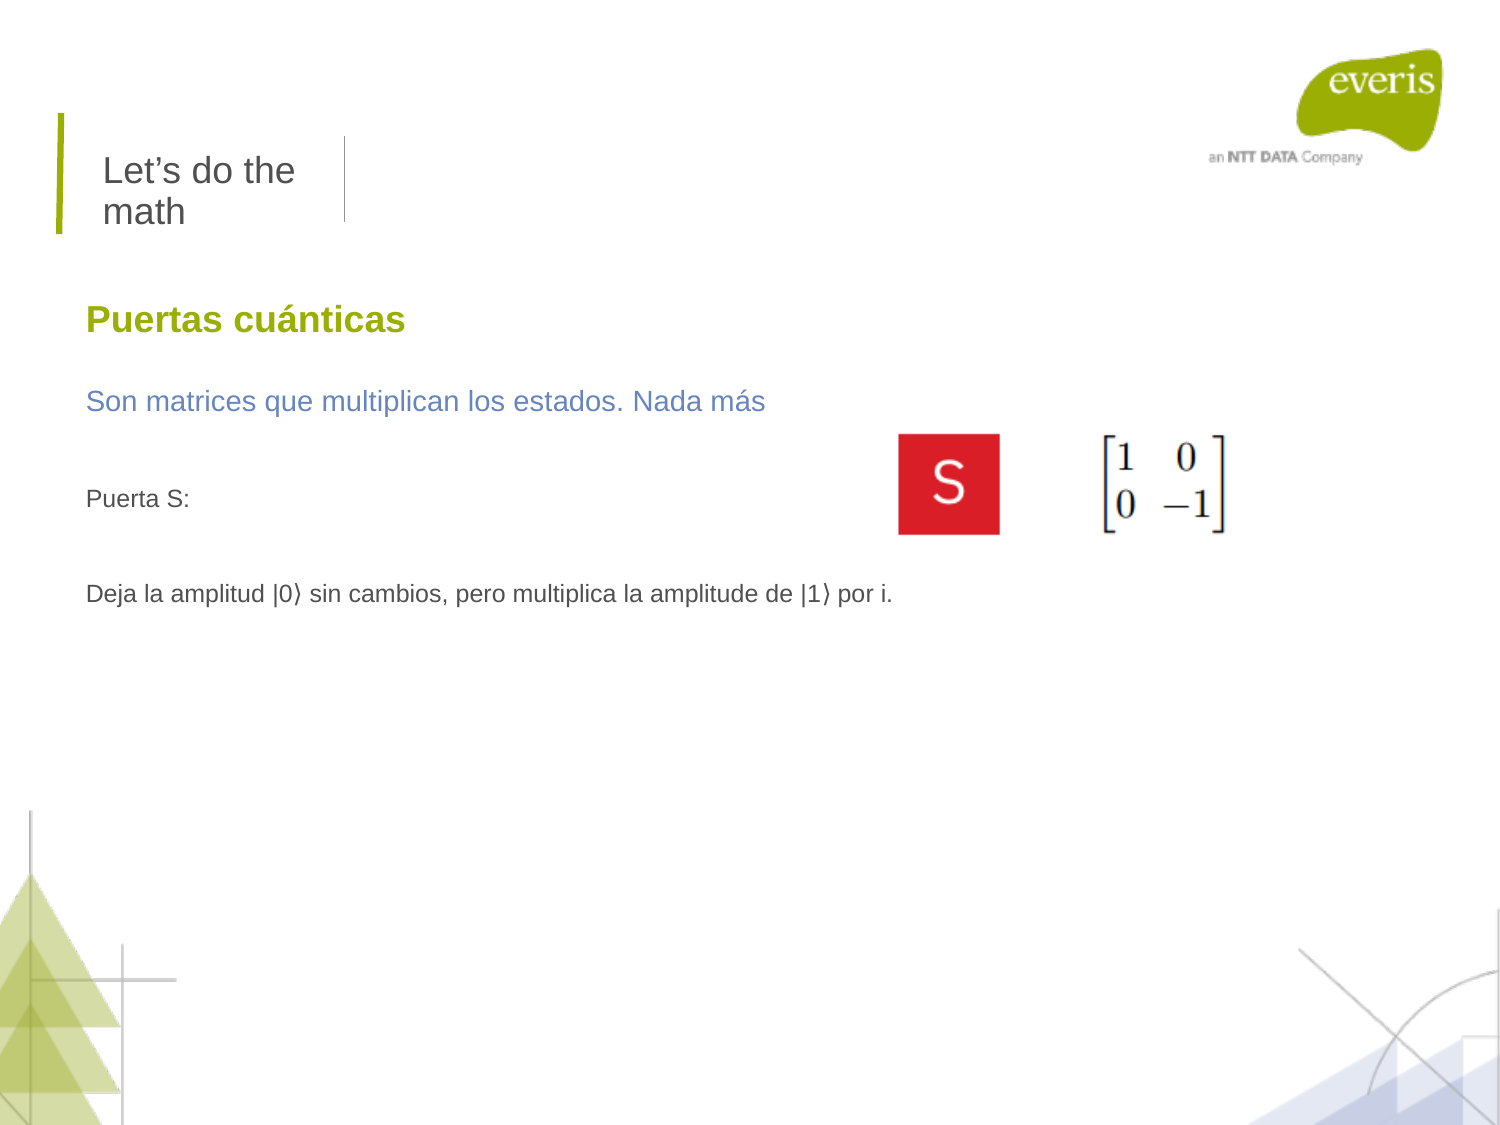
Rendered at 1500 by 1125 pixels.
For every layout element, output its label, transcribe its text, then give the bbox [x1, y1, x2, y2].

picture [0, 787, 261, 1125]
list Puertas cuánticas [71, 292, 1437, 354]
list Son matrices que multiplican los estados. Nada más [71, 379, 1437, 453]
picture [894, 428, 1008, 543]
list Let’s do the math [87, 143, 329, 214]
list Puerta S: Deja la amplitud |0⟩ sin cambios, pero multiplica la amplitude de |1⟩ por i. [71, 478, 1437, 984]
picture [1161, 891, 1500, 1125]
picture [1095, 423, 1236, 547]
picture [1199, 27, 1453, 186]
